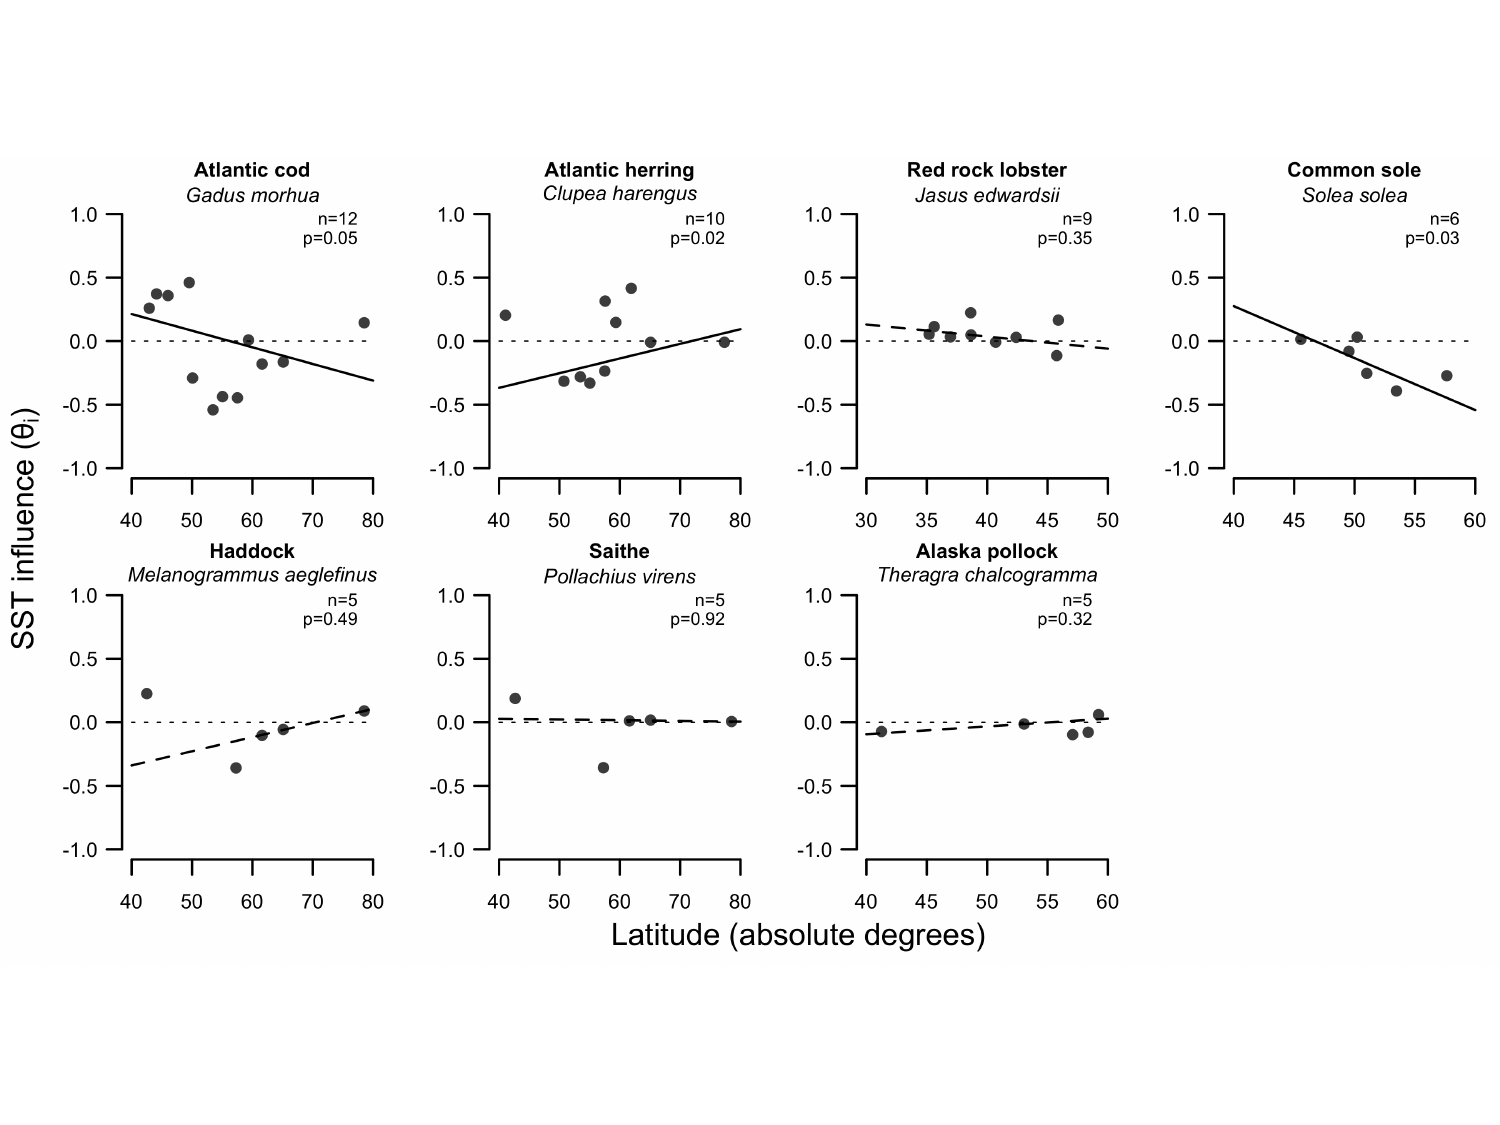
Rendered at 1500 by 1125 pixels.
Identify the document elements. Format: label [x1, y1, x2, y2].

picture [0, 158, 1500, 966]
